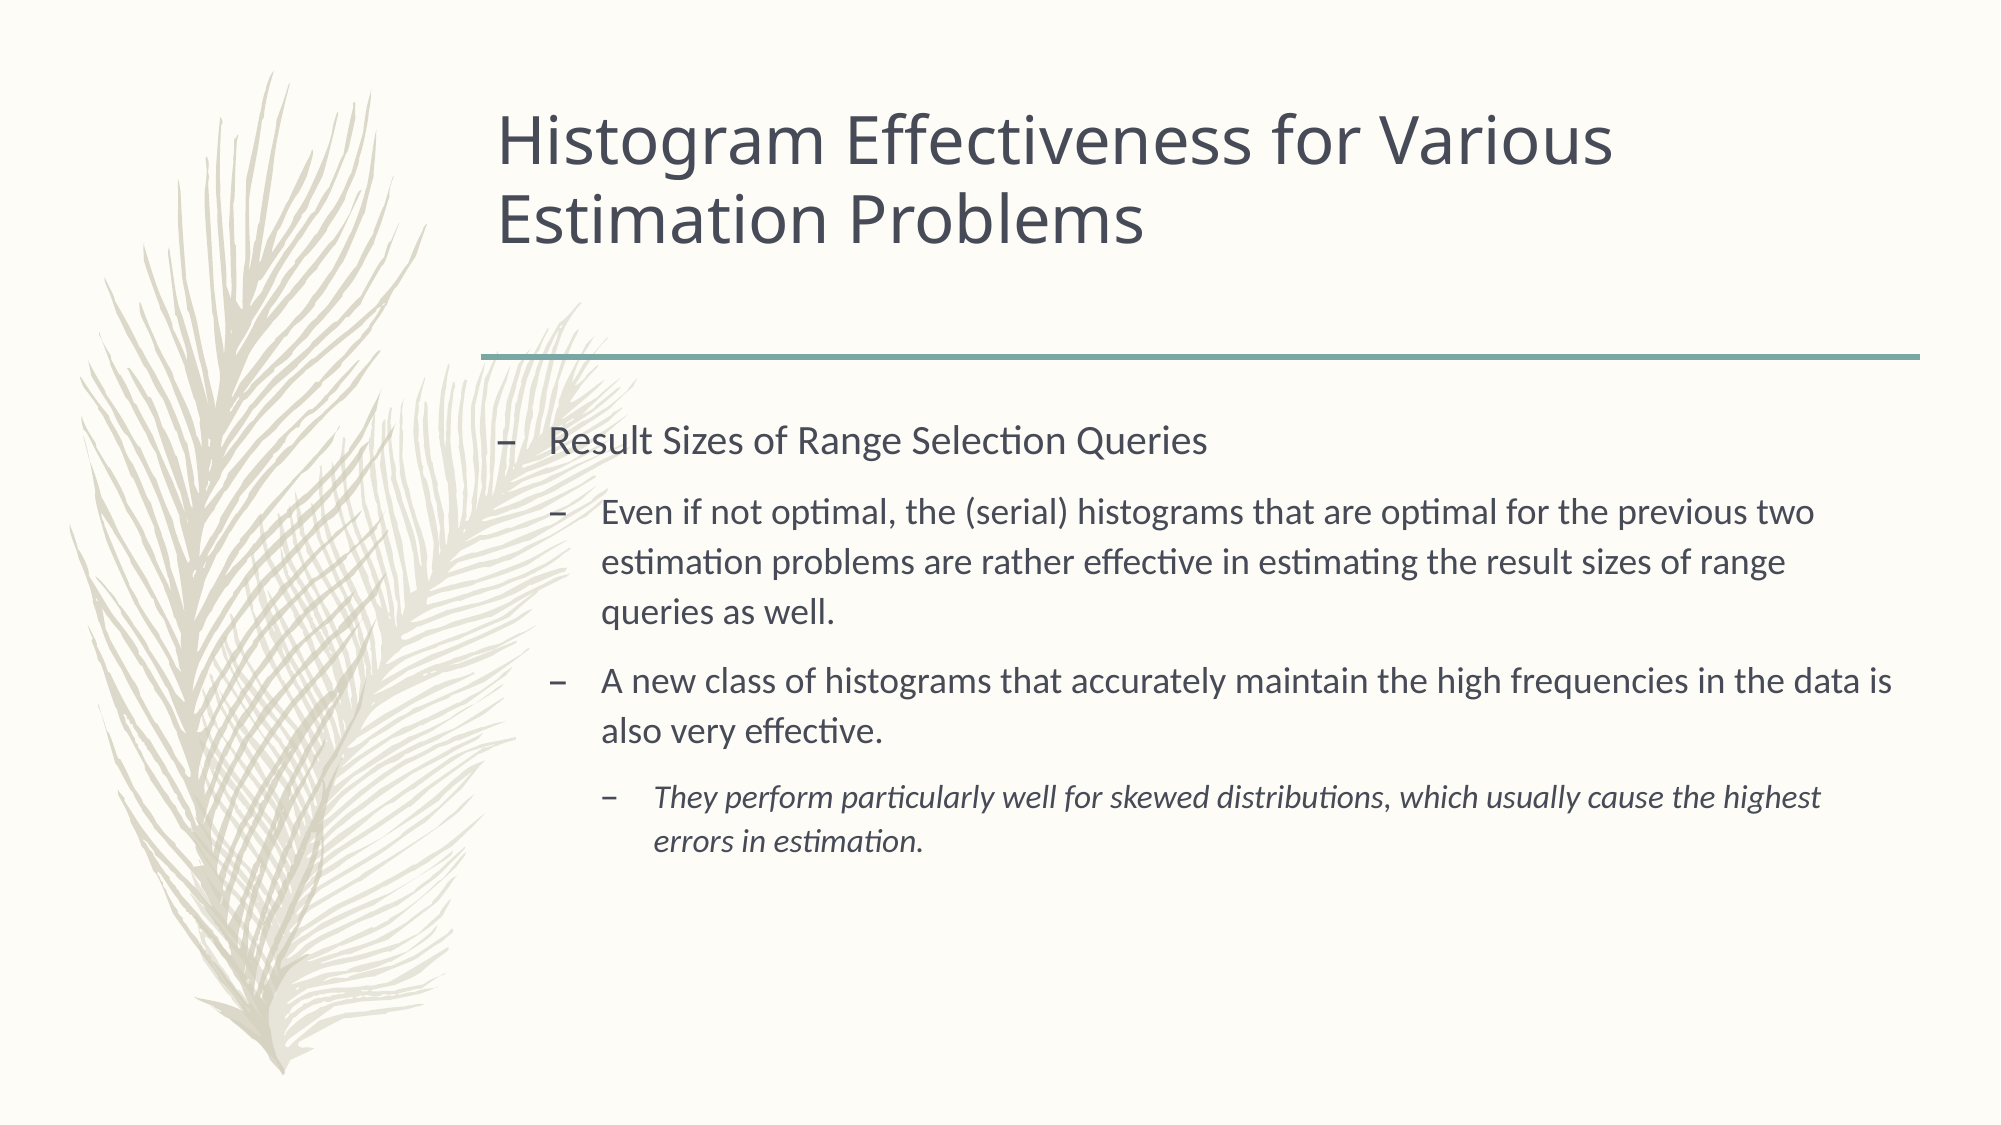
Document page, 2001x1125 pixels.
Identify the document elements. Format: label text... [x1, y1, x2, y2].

list Result Sizes of Range Selection Queries Even if not optimal, the (serial) histograms that are optimal for the previous two estimation problems are rather effective in estimating the result sizes of range queries as well. A new class of histograms that accurately maintain the high frequencies in the data is also very effective. They perform particularly well for skewed distributions, which usually cause the highest errors in estimation. [481, 399, 1920, 999]
title Histogram Effectiveness for Various Estimation Problems [481, 93, 1920, 350]
